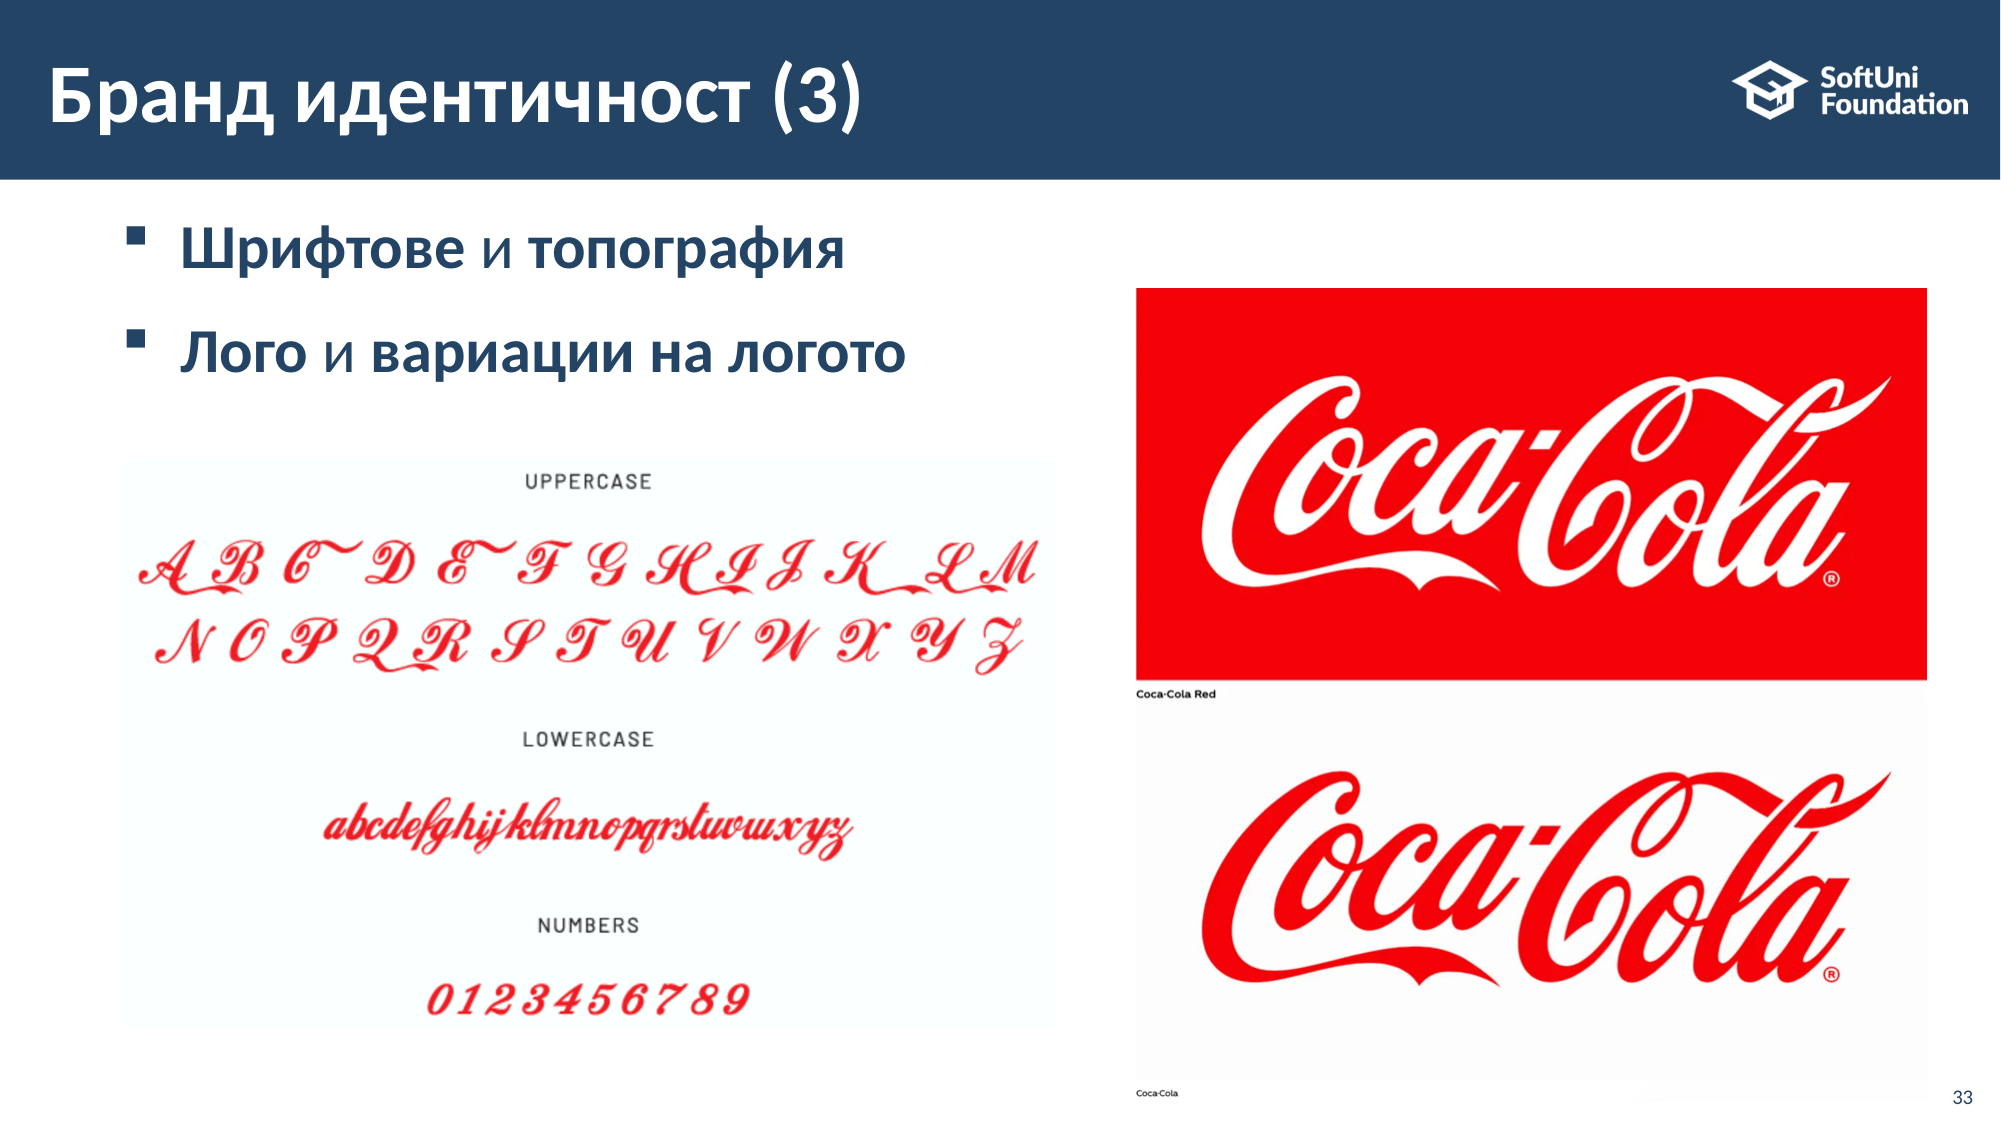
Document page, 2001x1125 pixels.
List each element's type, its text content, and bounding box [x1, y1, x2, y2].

picture [125, 458, 1055, 1028]
title Бранд идентичност (3) [31, 16, 1716, 162]
picture [1134, 288, 1927, 1102]
picture [1731, 60, 1968, 120]
slide_number 33 [1927, 1067, 1989, 1117]
list Шрифтове и топография Лого и вариации на логото [31, 196, 1928, 1104]
